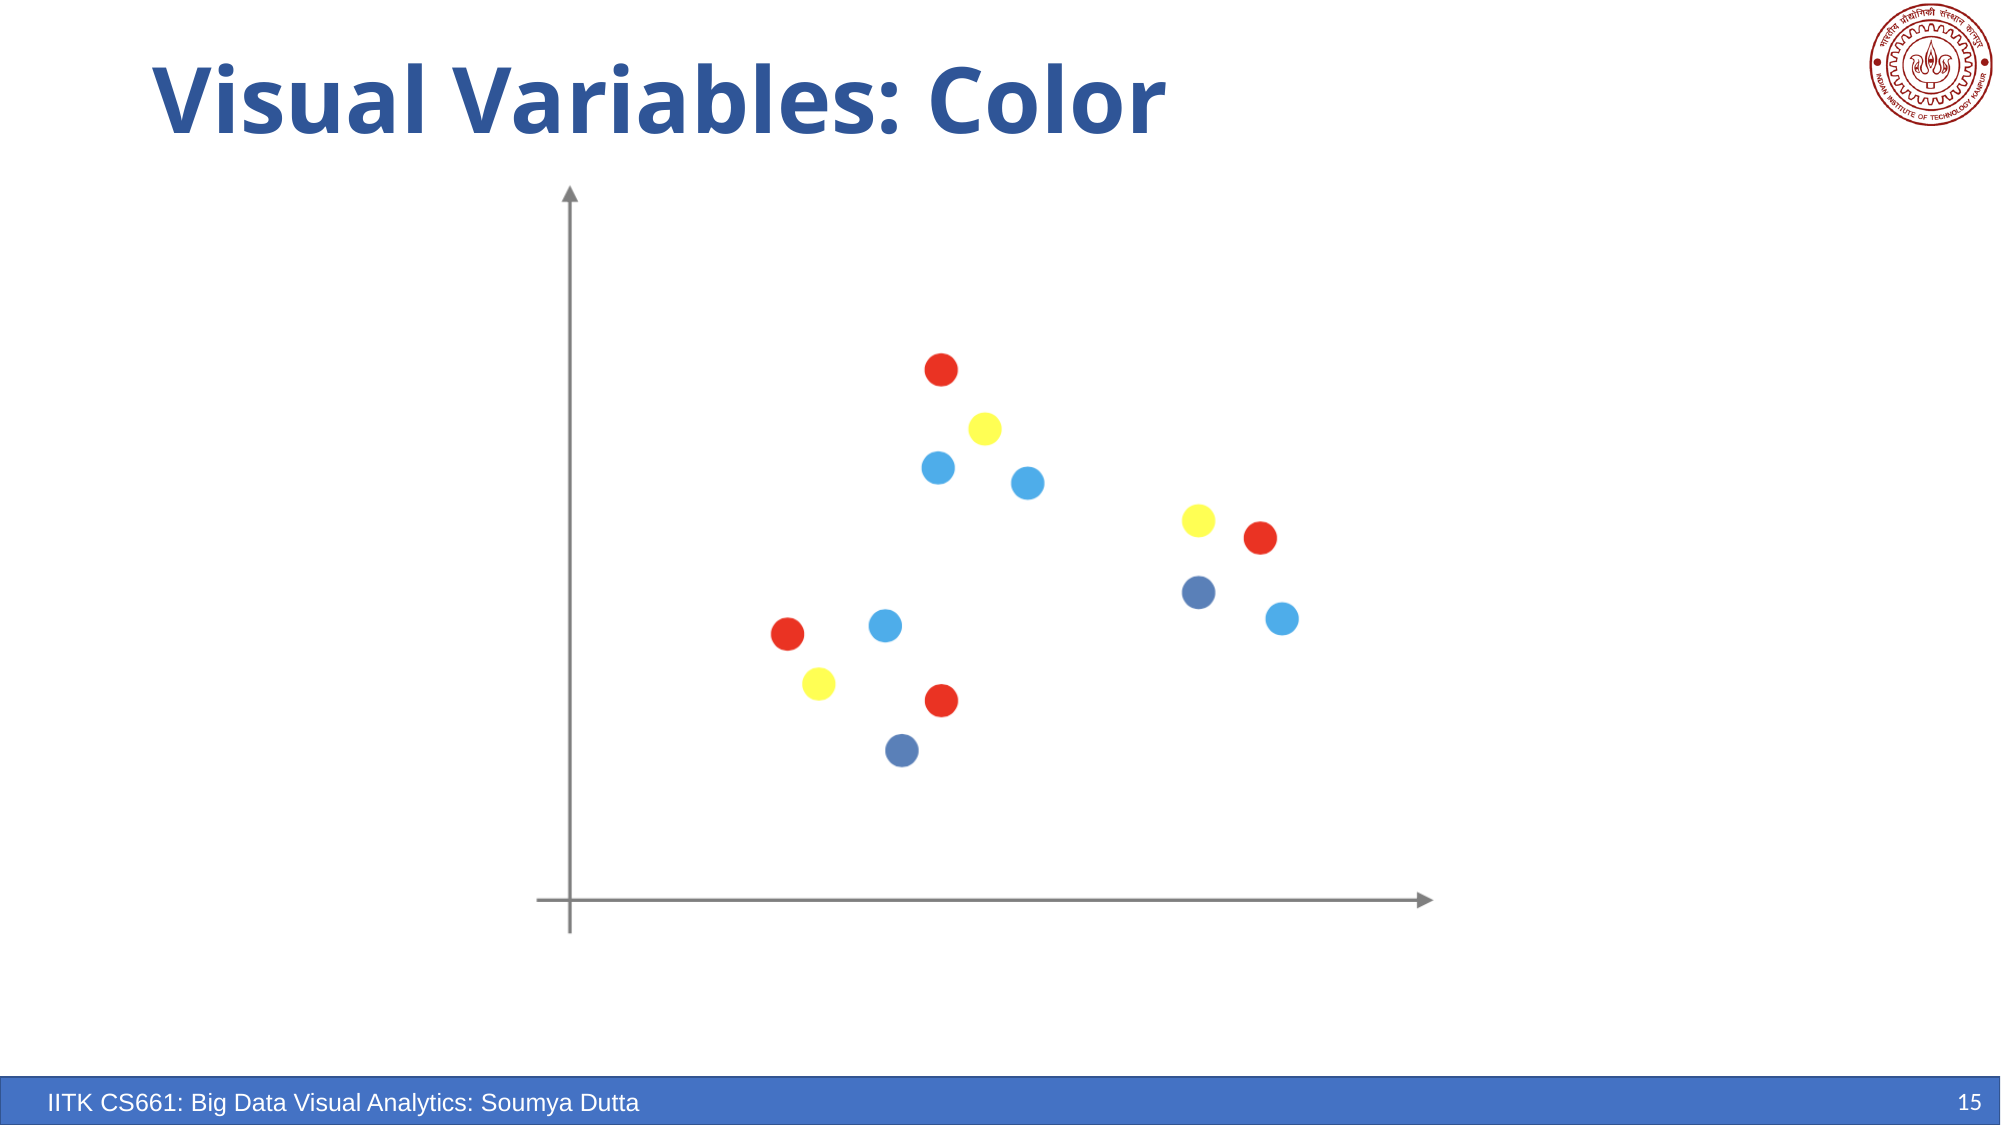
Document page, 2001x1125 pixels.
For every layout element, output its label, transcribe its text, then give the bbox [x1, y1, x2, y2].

picture [1862, 1, 1998, 130]
title Visual Variables: Color [137, 35, 1863, 173]
picture [506, 148, 1494, 976]
